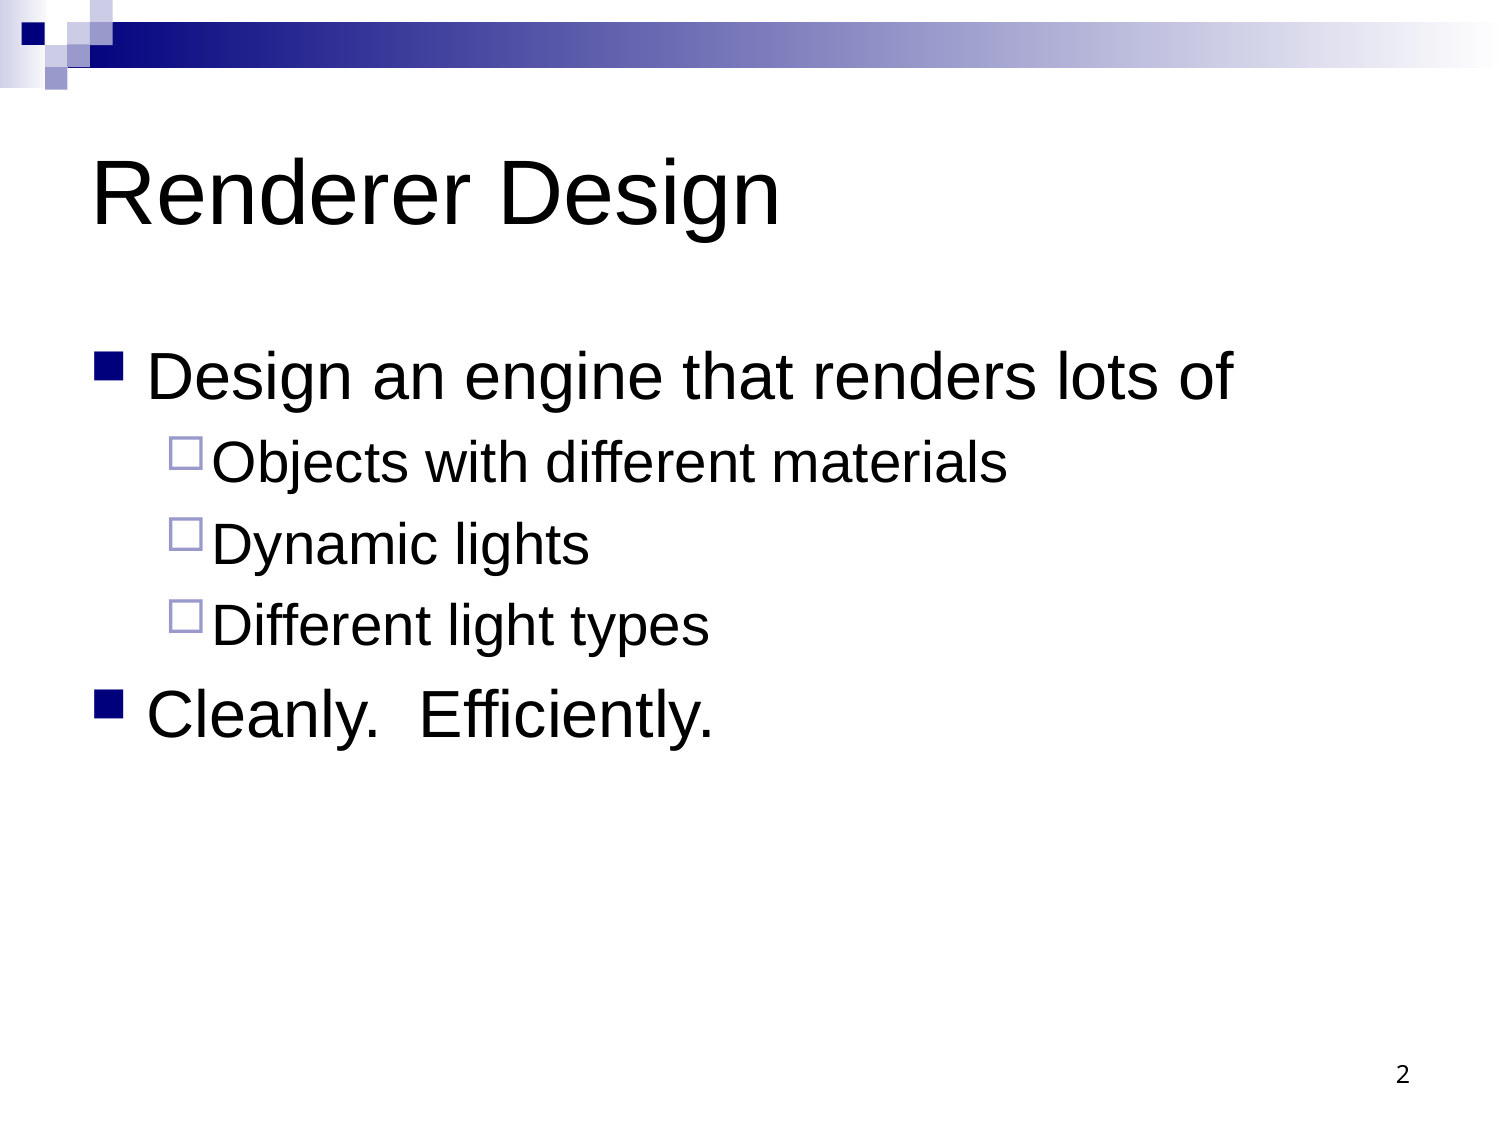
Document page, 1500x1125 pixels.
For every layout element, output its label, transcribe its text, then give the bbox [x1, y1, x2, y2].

list Design an engine that renders lots of Objects with different materials Dynamic lights Different light types Cleanly. Efficiently. [75, 324, 1425, 963]
title Renderer Design [75, 75, 1425, 300]
slide_number 2 [1074, 1024, 1426, 1101]
